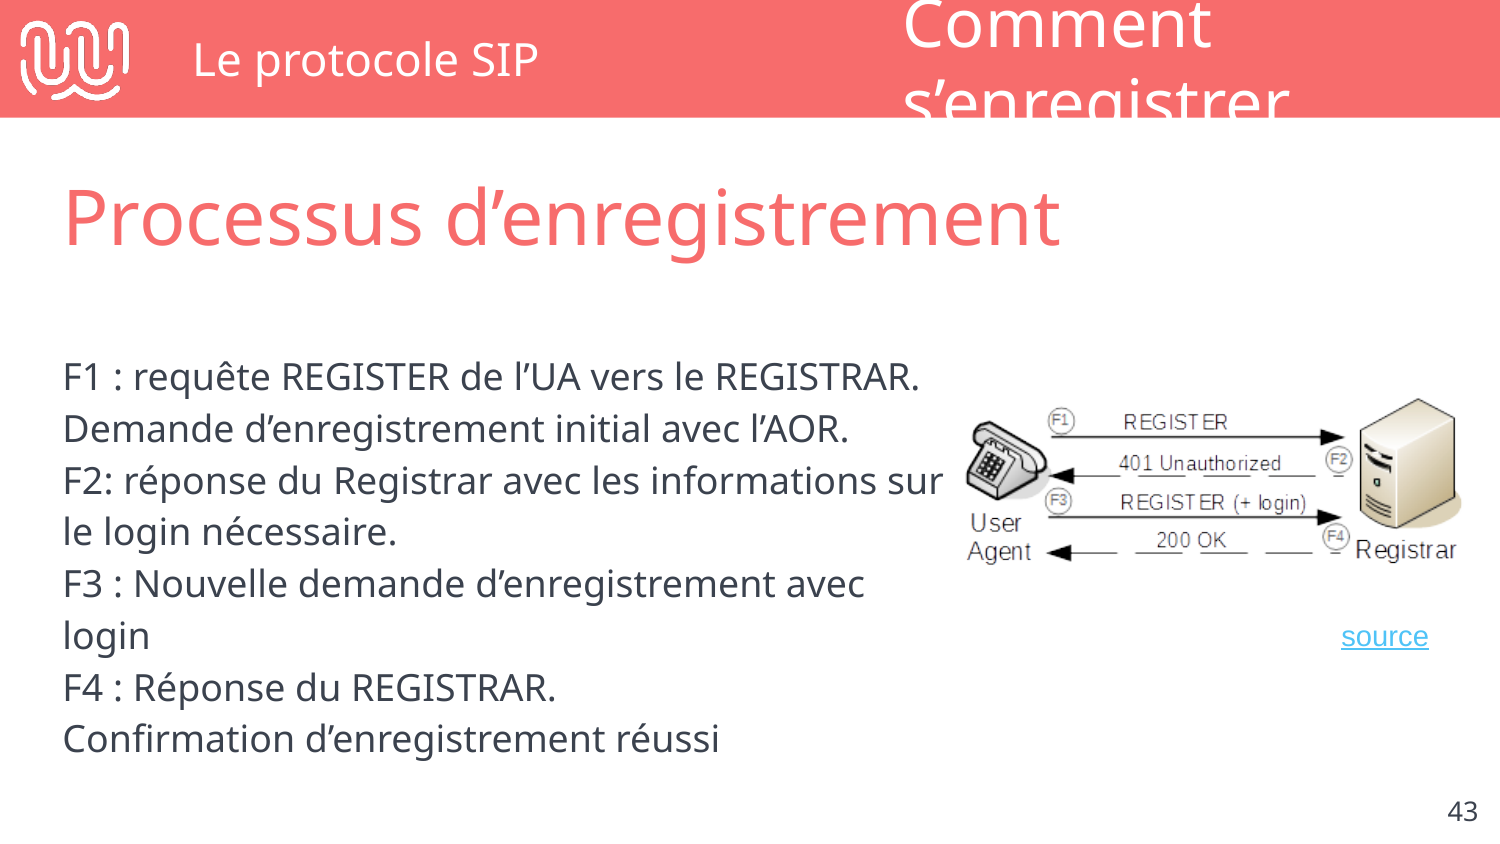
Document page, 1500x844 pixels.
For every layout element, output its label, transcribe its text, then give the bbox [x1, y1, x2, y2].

subtitle Comment s’enregistrer [902, 31, 1479, 91]
picture [20, 20, 134, 101]
title Processus d’enregistrement [62, 168, 1452, 256]
title Le protocole SIP [192, 0, 896, 118]
text_box source [1326, 602, 1465, 668]
slide_number ‹#› [1403, 779, 1494, 844]
list F1 : requête REGISTER de l’UA vers le REGISTRAR. Demande d’enregistrement initial avec l’AOR. F2: réponse du Registrar avec les informations sur le login nécessaire. F3 : Nouvelle demande d’enregistrement avec login F4 : Réponse du REGISTRAR. Confirmation d’enregistrement réussi [62, 290, 952, 816]
picture [916, 396, 1500, 573]
